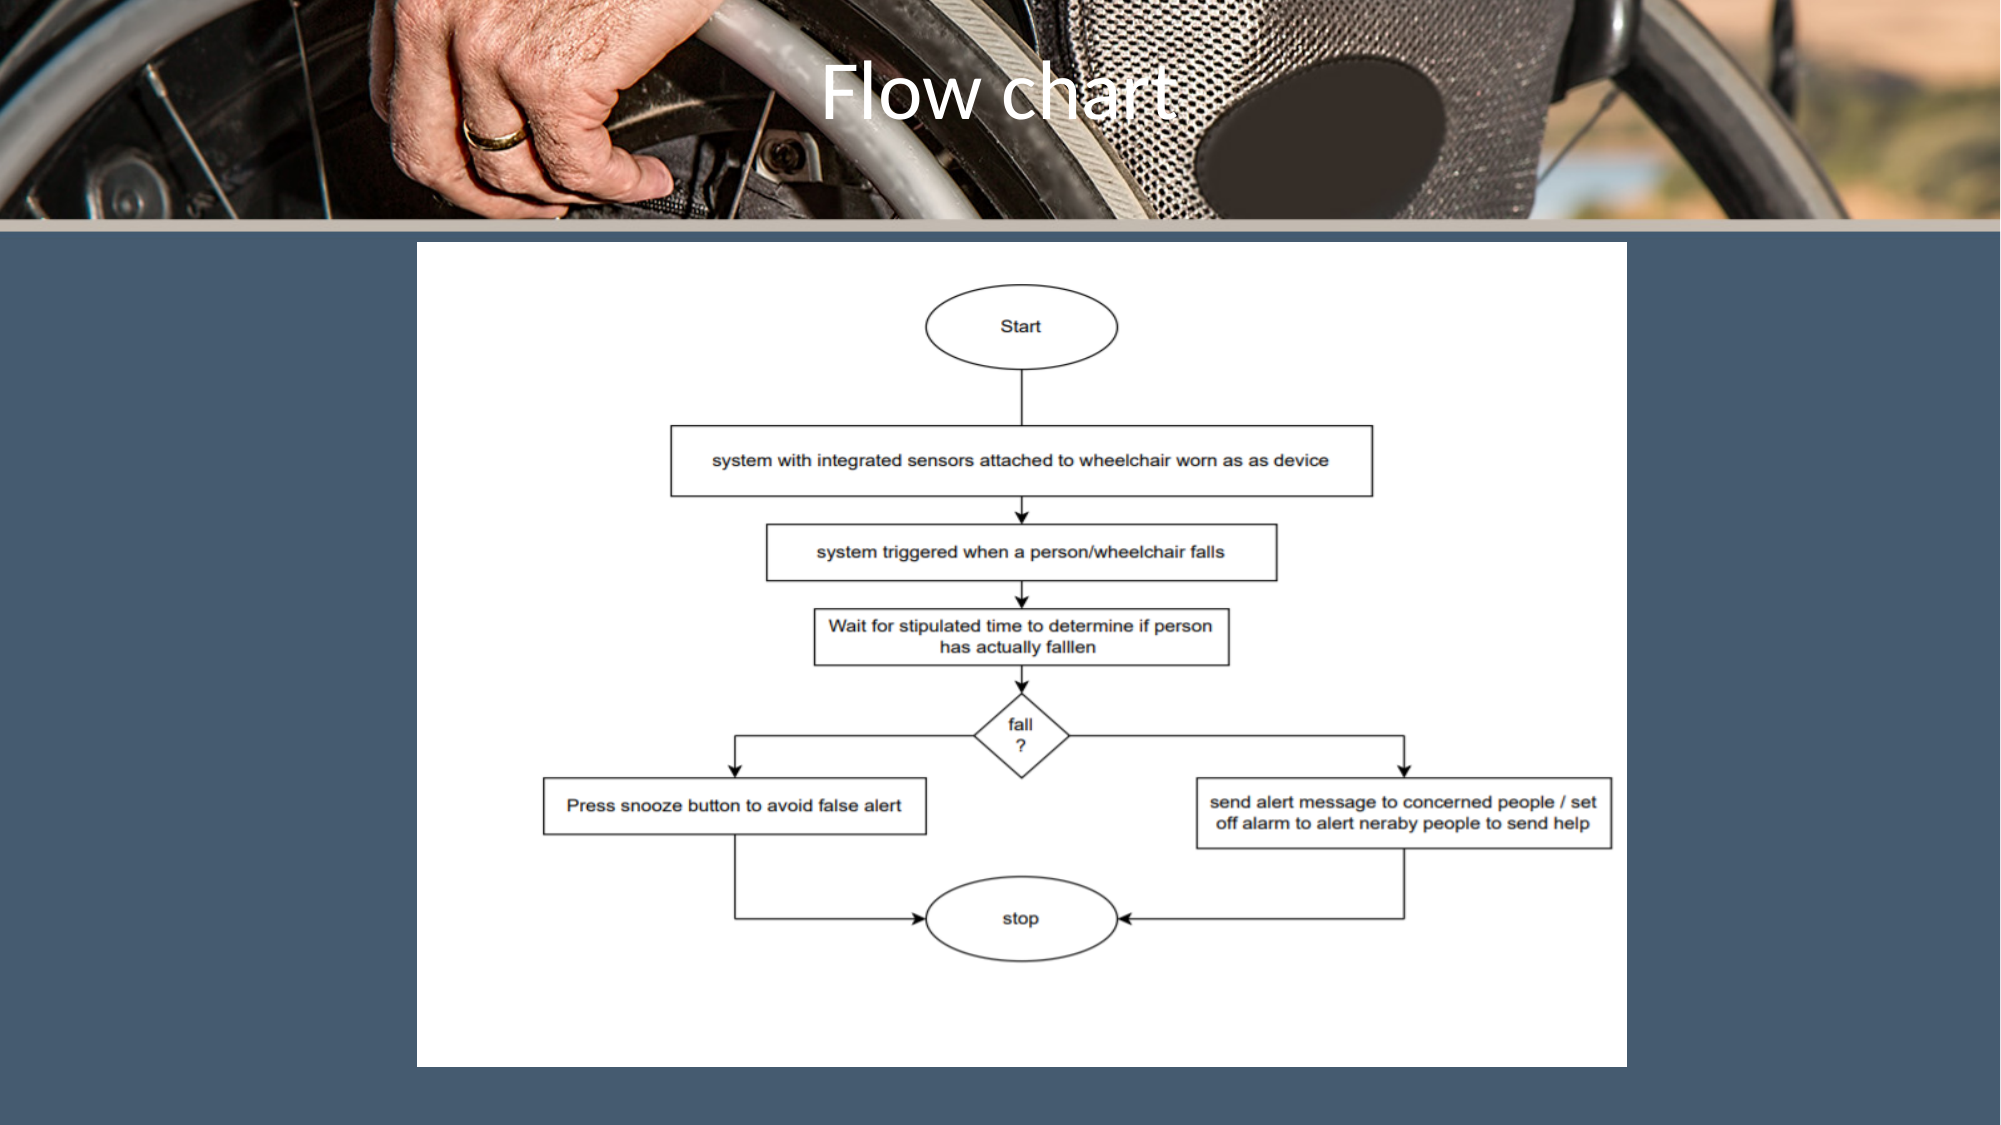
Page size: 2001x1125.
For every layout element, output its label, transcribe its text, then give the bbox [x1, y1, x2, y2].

title Flow chart [187, 27, 1813, 145]
picture [0, 0, 2001, 1125]
